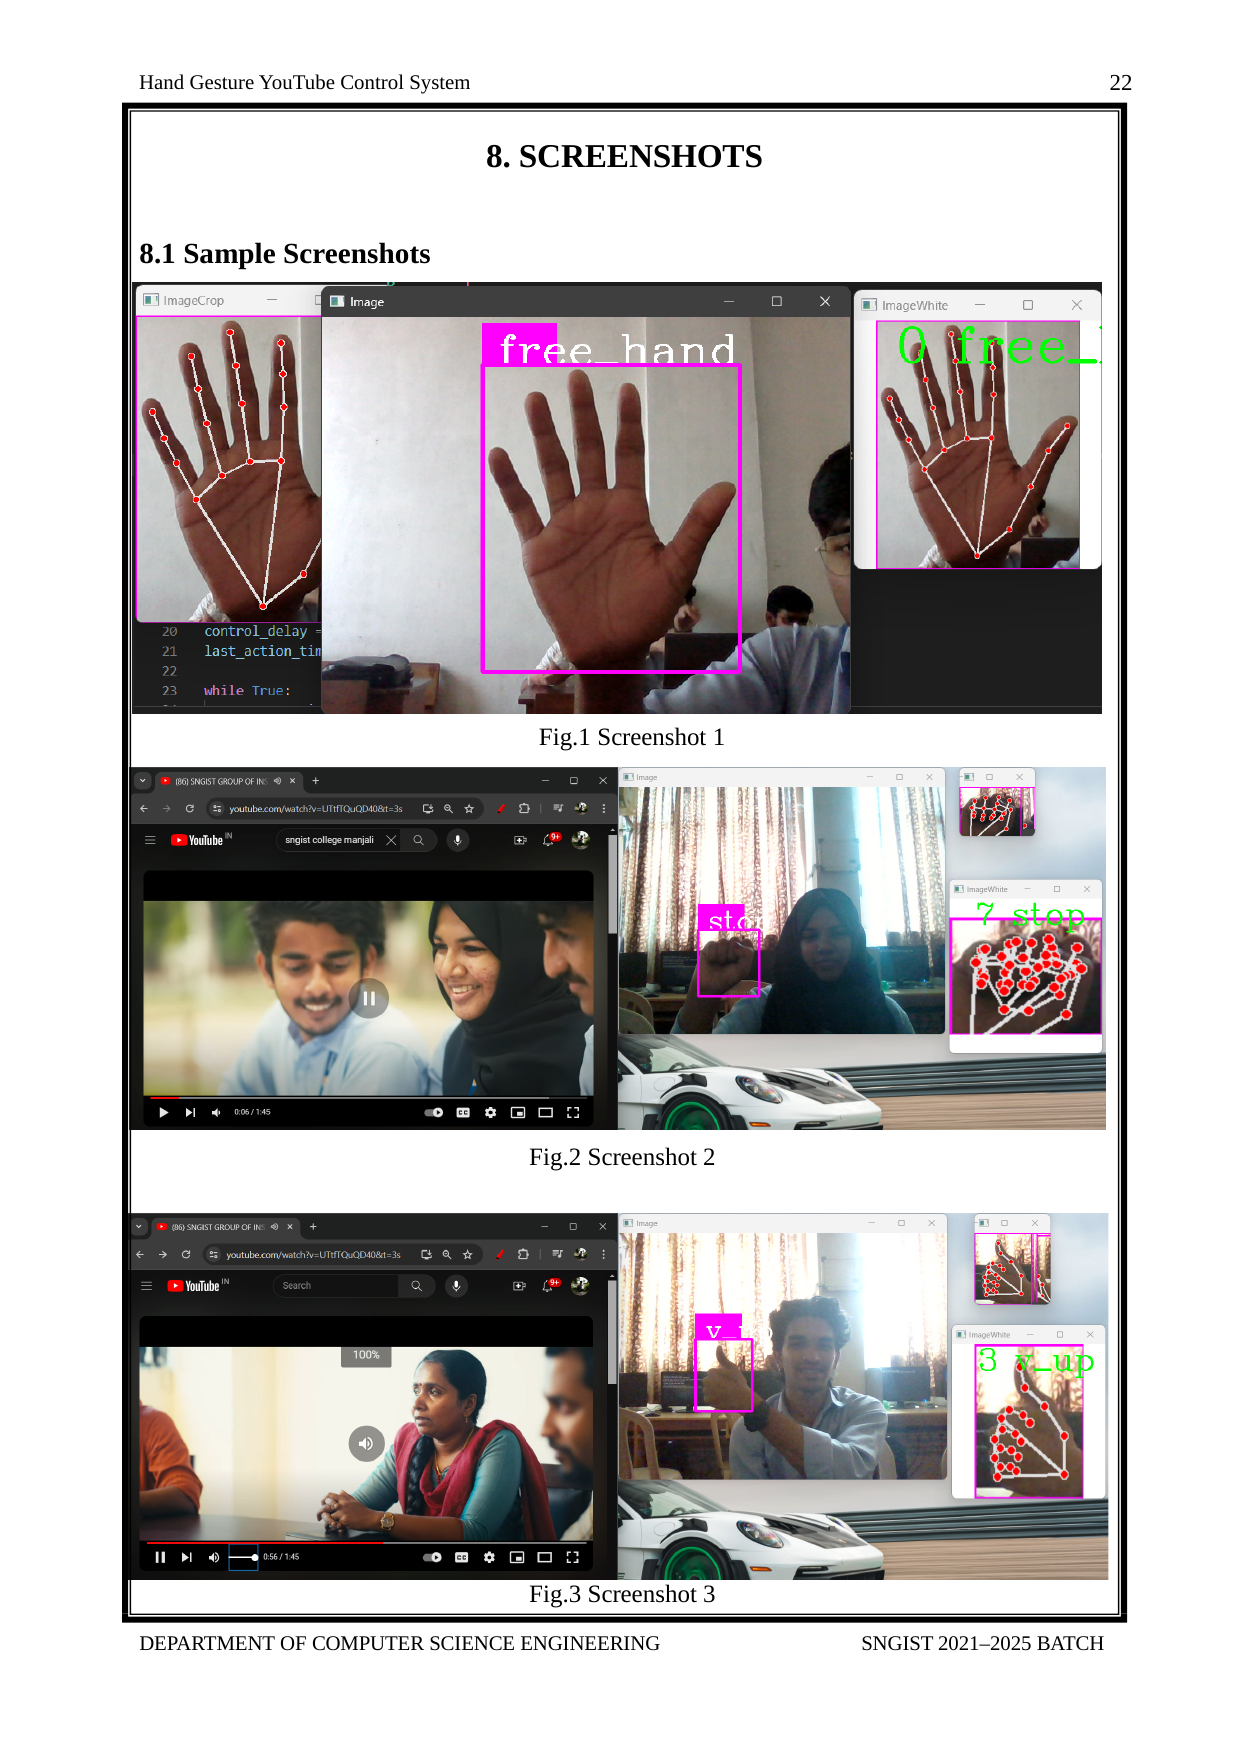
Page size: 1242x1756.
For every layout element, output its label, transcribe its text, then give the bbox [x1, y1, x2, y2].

slide_number SNGIST 2021–2025 BATCH [859, 1629, 1112, 1657]
picture [132, 282, 1102, 714]
text_box 8. SCREENSHOTS [136, 132, 1112, 175]
text_box Hand Gesture YouTube Control System [137, 66, 509, 94]
text_box Fig.3 Screenshot 3 [514, 1590, 732, 1613]
text_box 8.1 Sample Screenshots [132, 227, 744, 277]
text_box 22 [1107, 65, 1146, 95]
picture [128, 766, 1107, 1130]
text_box Fig.1 Screenshot 1 [523, 723, 741, 759]
text_box [122, 102, 1128, 1623]
text_box Fig.2 Screenshot 2 [514, 1138, 732, 1179]
picture [125, 1213, 1109, 1581]
footer DEPARTMENT OF COMPUTER SCIENCE ENGINEERING [137, 1629, 670, 1657]
